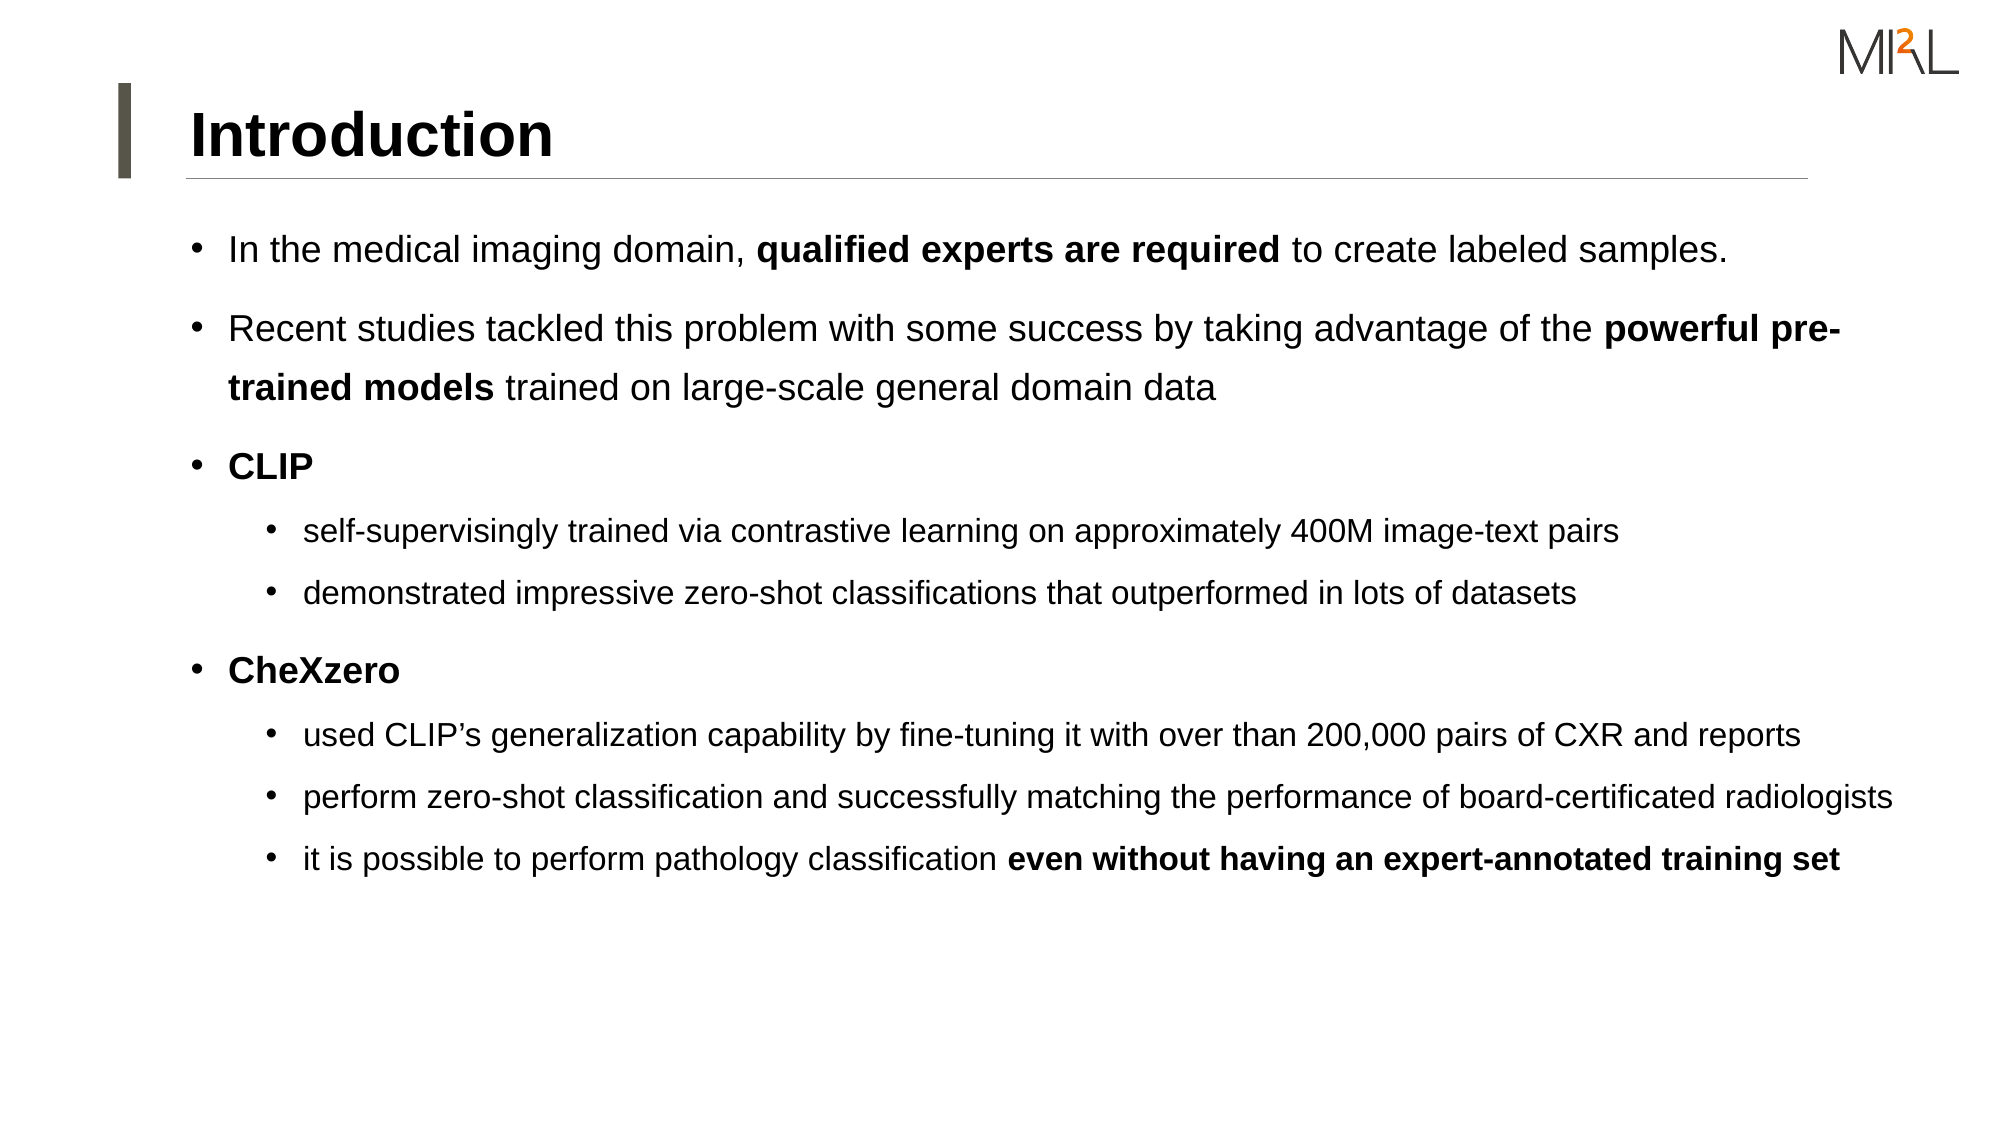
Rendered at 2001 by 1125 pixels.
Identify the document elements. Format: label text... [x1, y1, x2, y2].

text_box Introduction [175, 83, 1615, 189]
text_box [117, 82, 132, 179]
picture [1840, 28, 1959, 74]
text_box In the medical imaging domain, qualified experts are required to create labeled samples. Recent studies tackled this problem with some success by taking advantage of the powerful pre-trained models trained on large-scale general domain data CLIP self-supervisingly trained via contrastive learning on approximately 400M image-text pairs demonstrated impressive zero-shot classifications that outperformed in lots of datasets CheXzero used CLIP’s generalization capability by fine-tuning it with over than 200,000 pairs of CXR and reports perform zero-shot classification and successfully matching the performance of board-certificated radiologists it is possible to perform pathology classification even without having an expert-annotated training set [175, 204, 1979, 1097]
